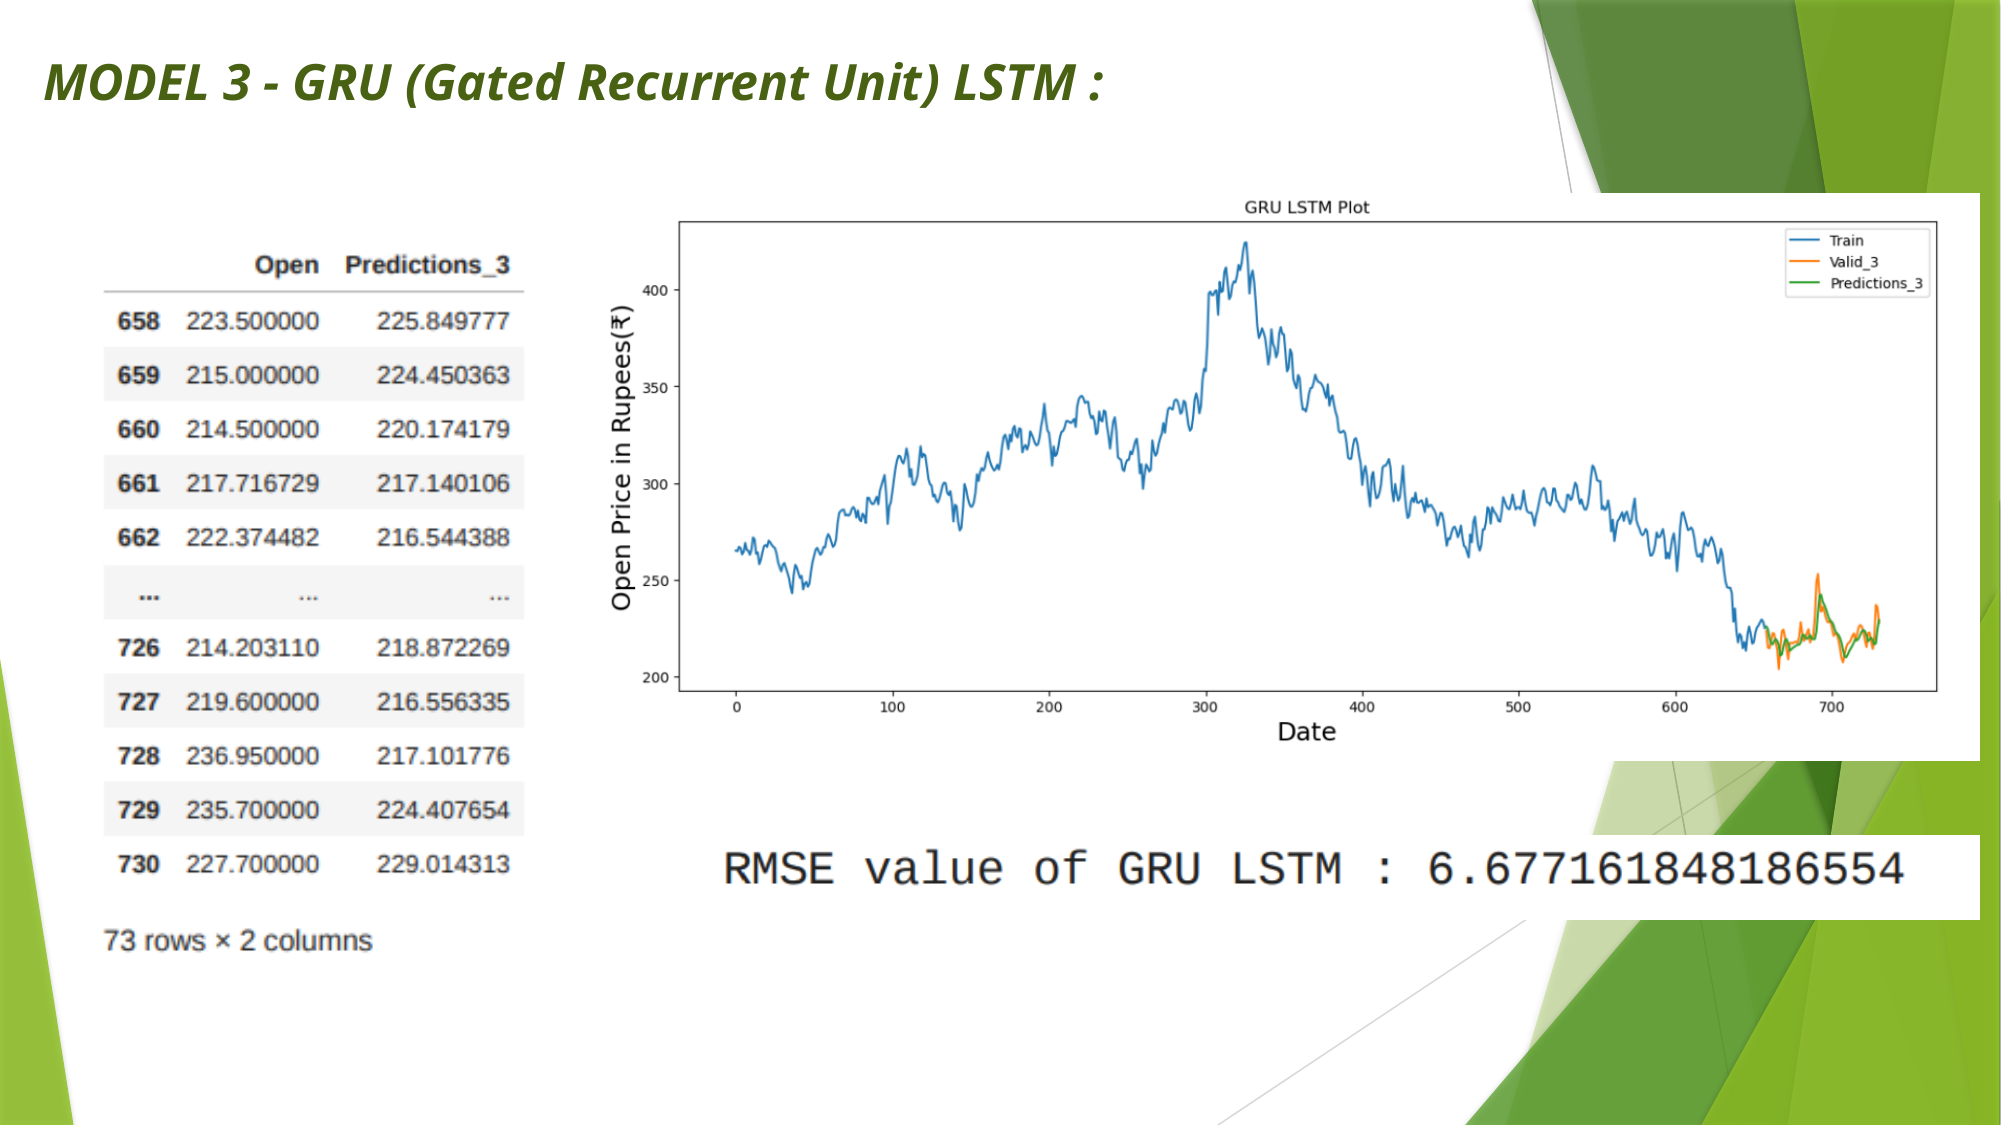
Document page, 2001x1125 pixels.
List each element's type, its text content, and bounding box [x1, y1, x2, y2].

picture [85, 249, 568, 977]
text_box MODEL 3 - GRU (Gated Recurrent Unit) LSTM : [28, 42, 1202, 118]
picture [694, 834, 1981, 921]
picture [586, 193, 1981, 762]
